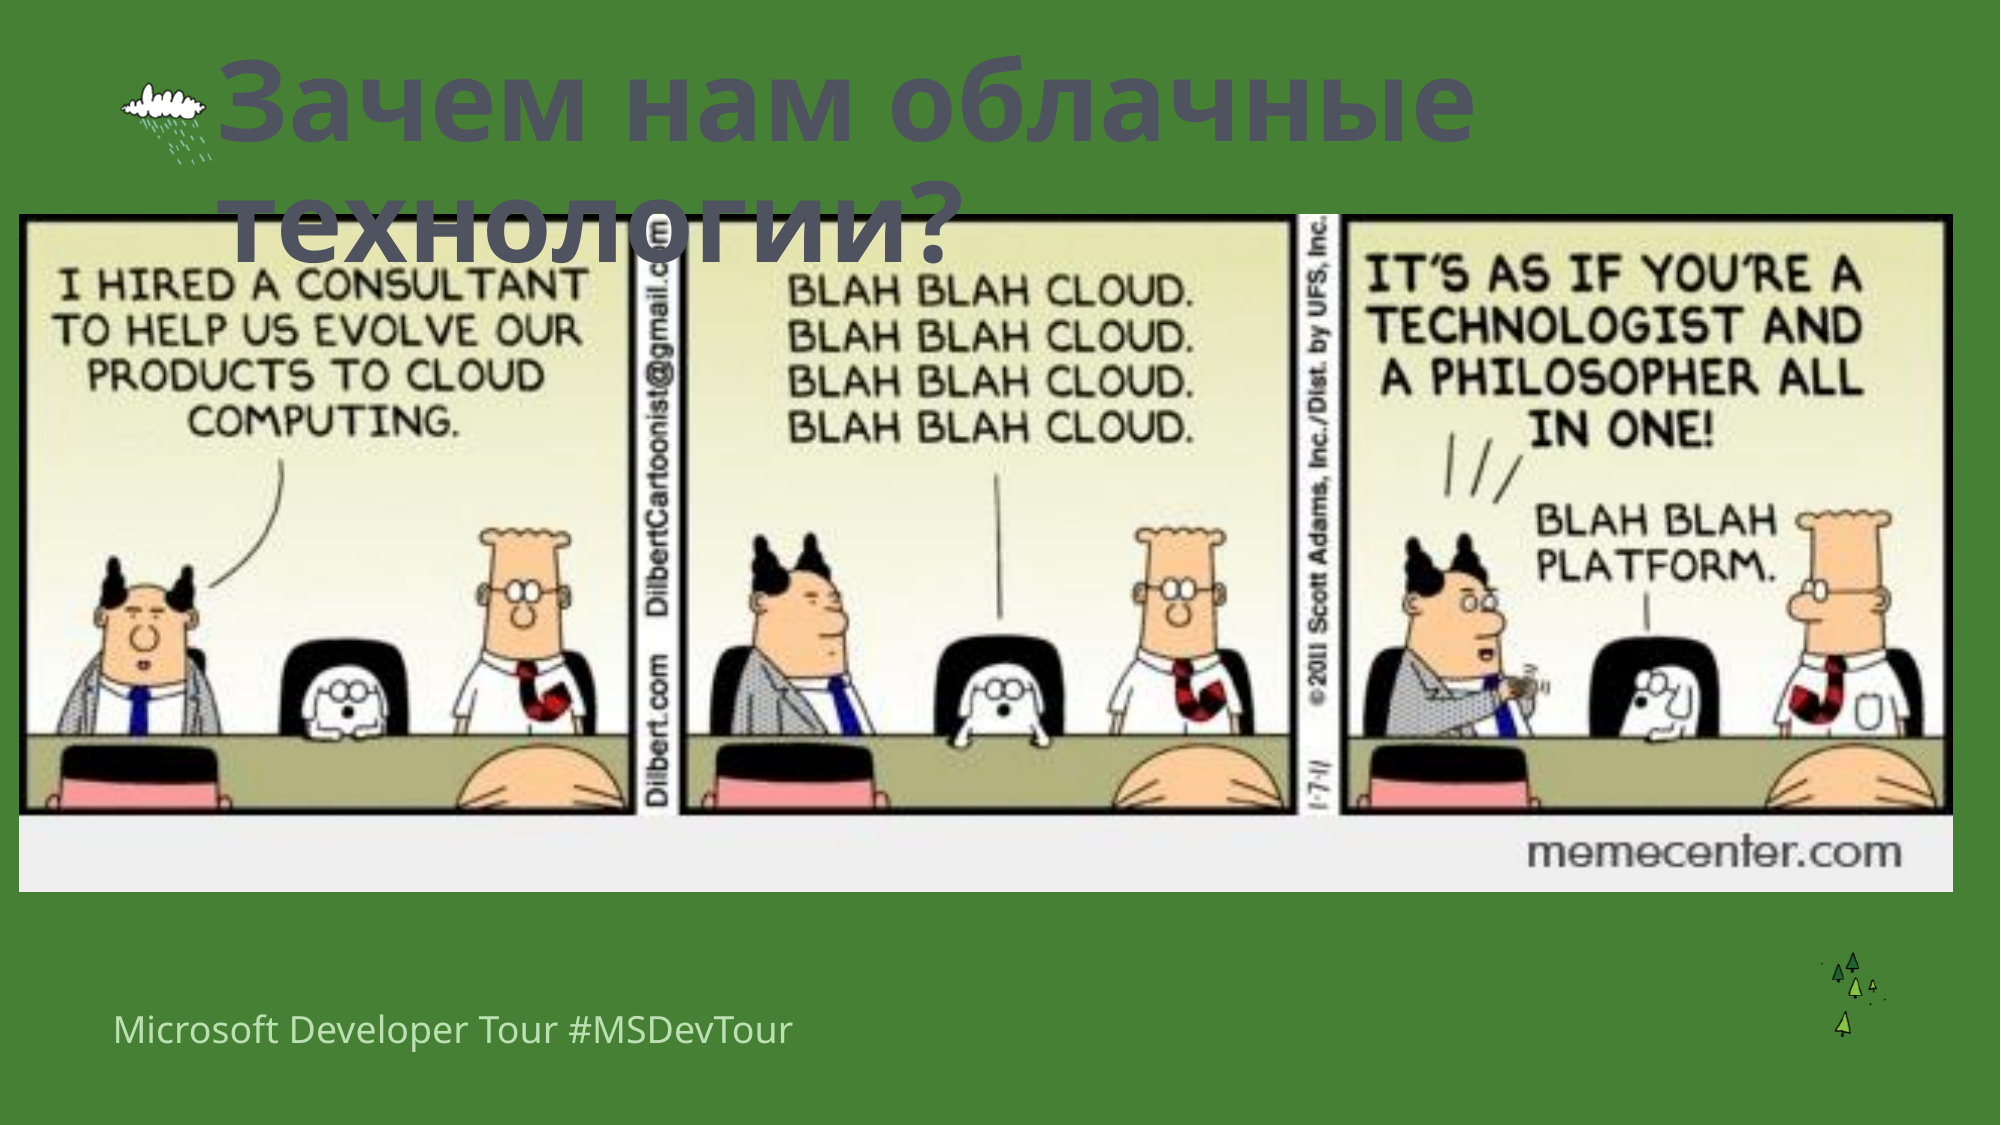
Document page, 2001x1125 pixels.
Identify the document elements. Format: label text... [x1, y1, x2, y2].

text_box Зачем нам облачные технологии? [201, 36, 1953, 178]
picture [1798, 926, 1914, 1053]
picture [115, 73, 231, 183]
picture [19, 214, 1953, 892]
